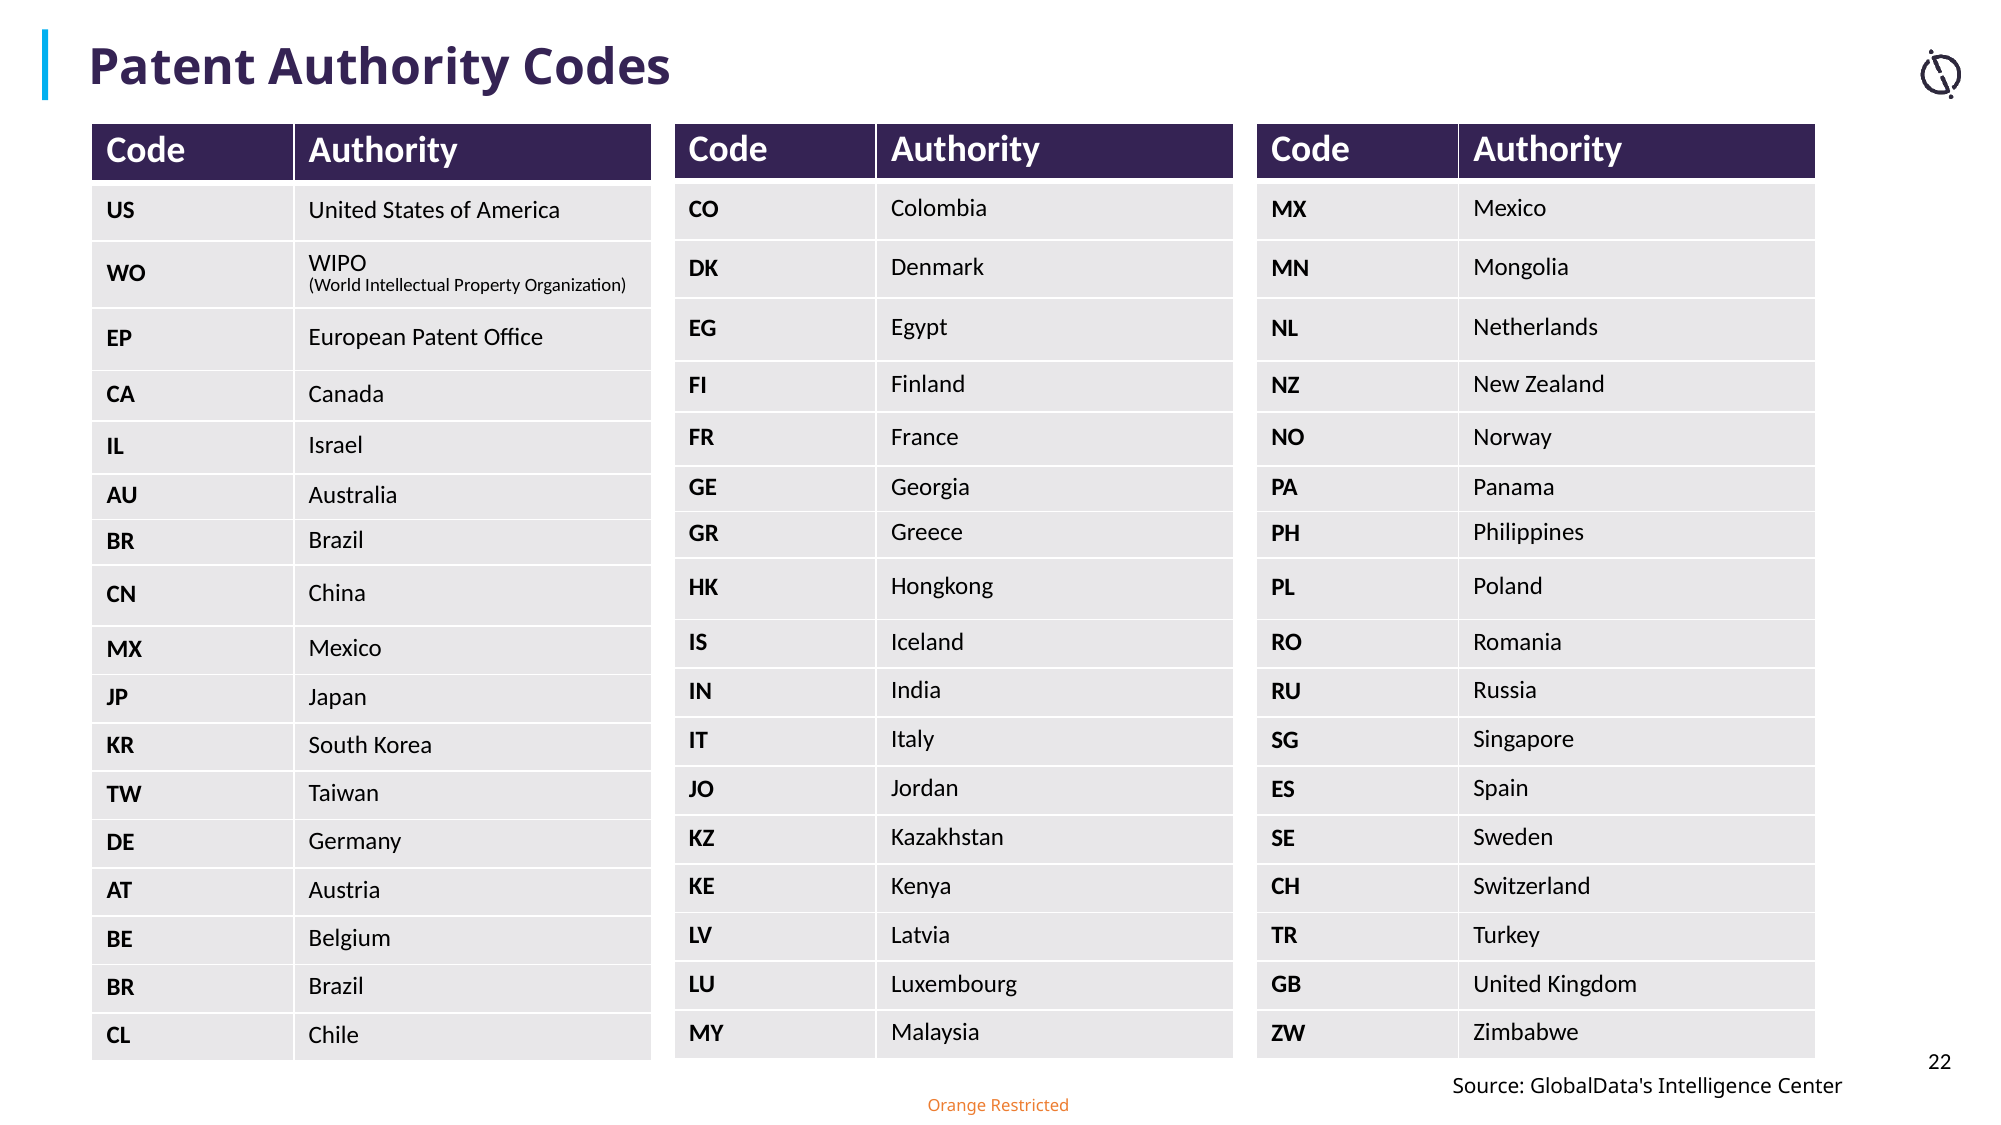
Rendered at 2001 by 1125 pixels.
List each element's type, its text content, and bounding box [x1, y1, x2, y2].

table_cell Kazakhstan [877, 816, 1233, 863]
table_cell RO [1257, 620, 1458, 667]
table_cell Mexico [295, 627, 651, 674]
table_cell SG [1257, 718, 1458, 765]
table_cell Japan [295, 675, 651, 722]
table_cell Brazil [295, 520, 651, 564]
table_cell Sweden [1459, 816, 1815, 863]
table_cell NL [1257, 299, 1458, 360]
table_cell Hongkong [877, 559, 1233, 619]
table_cell Philippines [1459, 512, 1815, 557]
table_cell Israel [295, 422, 651, 473]
table_cell Denmark [877, 241, 1233, 297]
table_header Authority [877, 124, 1233, 178]
table_cell Panama [1459, 467, 1815, 511]
table_cell AU [92, 475, 293, 519]
table_cell Kenya [877, 865, 1233, 912]
table_cell PA [1257, 467, 1458, 511]
table_cell ES [1257, 767, 1458, 814]
table_cell EG [675, 299, 875, 360]
table_cell MX [1257, 184, 1458, 239]
table_cell Mexico [1459, 184, 1815, 239]
table_cell BR [92, 520, 293, 564]
table_cell Chile [295, 1014, 651, 1060]
table_cell GR [675, 512, 875, 557]
table_cell HK [675, 559, 875, 619]
table_cell TW [92, 772, 293, 819]
table_cell MX [92, 627, 293, 674]
table_cell New Zealand [1459, 362, 1815, 411]
table_cell IL [92, 422, 293, 473]
table_cell Spain [1459, 767, 1815, 814]
table_header Authority [295, 124, 651, 180]
table_cell BE [92, 917, 293, 964]
table_cell DK [675, 241, 875, 297]
table_cell South Korea [295, 724, 651, 770]
table_cell Jordan [877, 767, 1233, 814]
table_cell Australia [295, 475, 651, 519]
table_cell United States of America [295, 186, 651, 240]
table_cell Mongolia [1459, 241, 1815, 297]
table_cell Georgia [877, 467, 1233, 511]
table_cell France [877, 413, 1233, 465]
table_cell KR [92, 724, 293, 770]
table_header Code [1257, 124, 1458, 178]
table_cell India [877, 669, 1233, 716]
table_cell CN [92, 566, 293, 625]
table_cell WO [92, 242, 293, 307]
table_cell Russia [1459, 669, 1815, 716]
table_header Authority [1459, 124, 1815, 178]
table_cell CO [675, 184, 875, 239]
table_cell SE [1257, 816, 1458, 863]
table_cell GE [675, 467, 875, 511]
table_cell Singapore [1459, 718, 1815, 765]
table_cell European Patent Office [295, 309, 651, 370]
table_cell NZ [1257, 362, 1458, 411]
table_cell RU [1257, 669, 1458, 716]
table_cell Romania [1459, 620, 1815, 667]
table_cell IN [675, 669, 875, 716]
table_cell KZ [675, 816, 875, 863]
table_cell Latvia [877, 913, 1233, 960]
table_cell Brazil [295, 965, 651, 1012]
table_cell Iceland [877, 620, 1233, 667]
table_cell LV [675, 913, 875, 960]
table_cell PL [1257, 559, 1458, 619]
table_cell Finland [877, 362, 1233, 411]
table_cell AT [92, 869, 293, 915]
table_header Code [675, 124, 875, 178]
table_cell Netherlands [1459, 299, 1815, 360]
table_cell Taiwan [295, 772, 651, 819]
table_cell CA [92, 371, 293, 420]
table_cell US [92, 186, 293, 240]
table_cell China [295, 566, 651, 625]
table_cell Luxembourg [877, 962, 1233, 1009]
table_cell MY [675, 1011, 875, 1058]
table_cell United Kingdom [1459, 962, 1815, 1009]
table_cell Egypt [877, 299, 1233, 360]
table_cell Poland [1459, 559, 1815, 619]
table_header Code [92, 124, 293, 180]
table_cell FI [675, 362, 875, 411]
picture [1920, 49, 1961, 99]
table_cell BR [92, 965, 293, 1012]
table_cell Canada [295, 371, 651, 420]
table_cell Italy [877, 718, 1233, 765]
table_cell IT [675, 718, 875, 765]
table_cell Colombia [877, 184, 1233, 239]
table_cell KE [675, 865, 875, 912]
table_cell GB [1257, 962, 1458, 1009]
table_cell Greece [877, 512, 1233, 557]
table_cell NO [1257, 413, 1458, 465]
table_cell WIPO (World Intellectual Property Organization) [295, 242, 651, 307]
table_cell Germany [295, 820, 651, 867]
table_cell LU [675, 962, 875, 1009]
table_cell EP [92, 309, 293, 370]
table_cell JO [675, 767, 875, 814]
table_cell DE [92, 820, 293, 867]
table_cell TR [1257, 913, 1458, 960]
table_cell ZW [1257, 1011, 1458, 1058]
table_cell Belgium [295, 917, 651, 964]
table_cell Norway [1459, 413, 1815, 465]
table_cell PH [1257, 512, 1458, 557]
table_cell Turkey [1459, 913, 1815, 960]
table_cell Switzerland [1459, 865, 1815, 912]
table_cell Zimbabwe [1459, 1011, 1815, 1058]
table_cell Austria [295, 869, 651, 915]
table_cell CL [92, 1014, 293, 1060]
table_cell FR [675, 413, 875, 465]
table_cell MN [1257, 241, 1458, 297]
table_cell CH [1257, 865, 1458, 912]
table_cell JP [92, 675, 293, 722]
list Patent Authority Codes [41, 35, 1884, 94]
table_cell IS [675, 620, 875, 667]
table_cell Malaysia [877, 1011, 1233, 1058]
